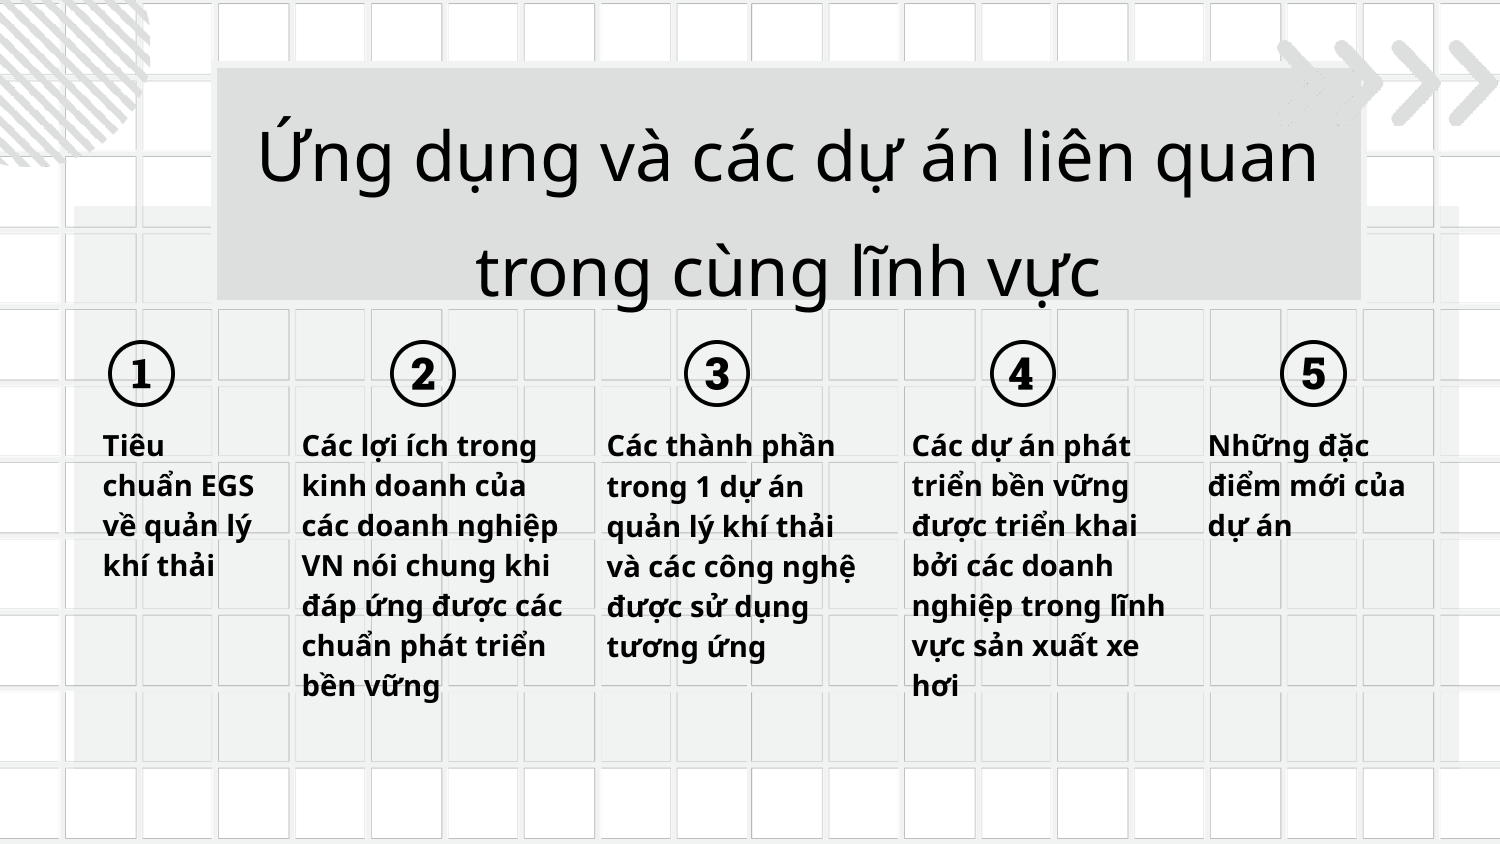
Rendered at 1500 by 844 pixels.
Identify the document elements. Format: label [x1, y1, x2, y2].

text_box [213, 44, 1364, 304]
picture [989, 340, 1057, 407]
text_box [0, 0, 1500, 844]
picture [389, 340, 457, 407]
picture [107, 340, 175, 407]
picture [683, 340, 751, 407]
picture [1279, 340, 1347, 407]
